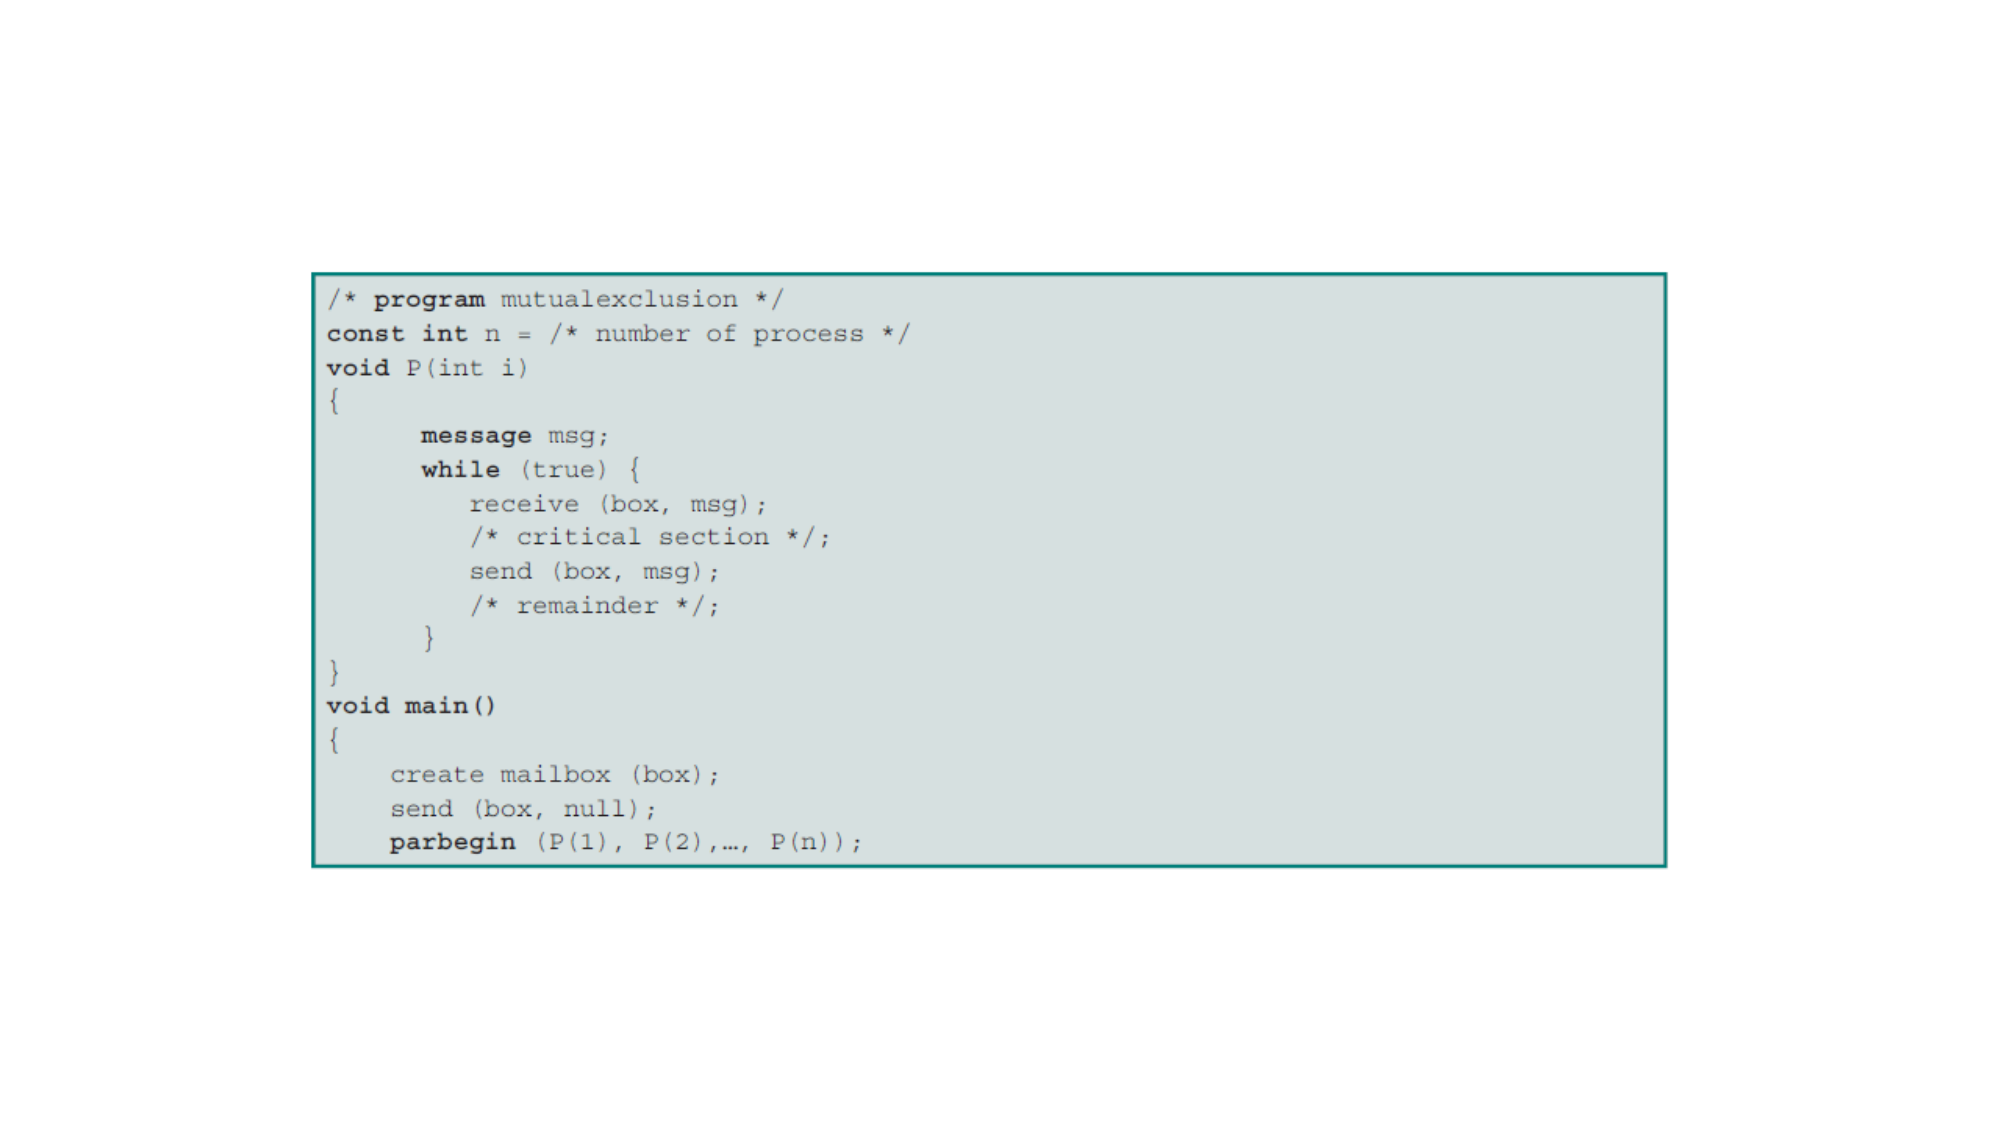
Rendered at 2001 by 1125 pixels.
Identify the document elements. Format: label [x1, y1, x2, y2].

picture [224, 224, 1776, 901]
